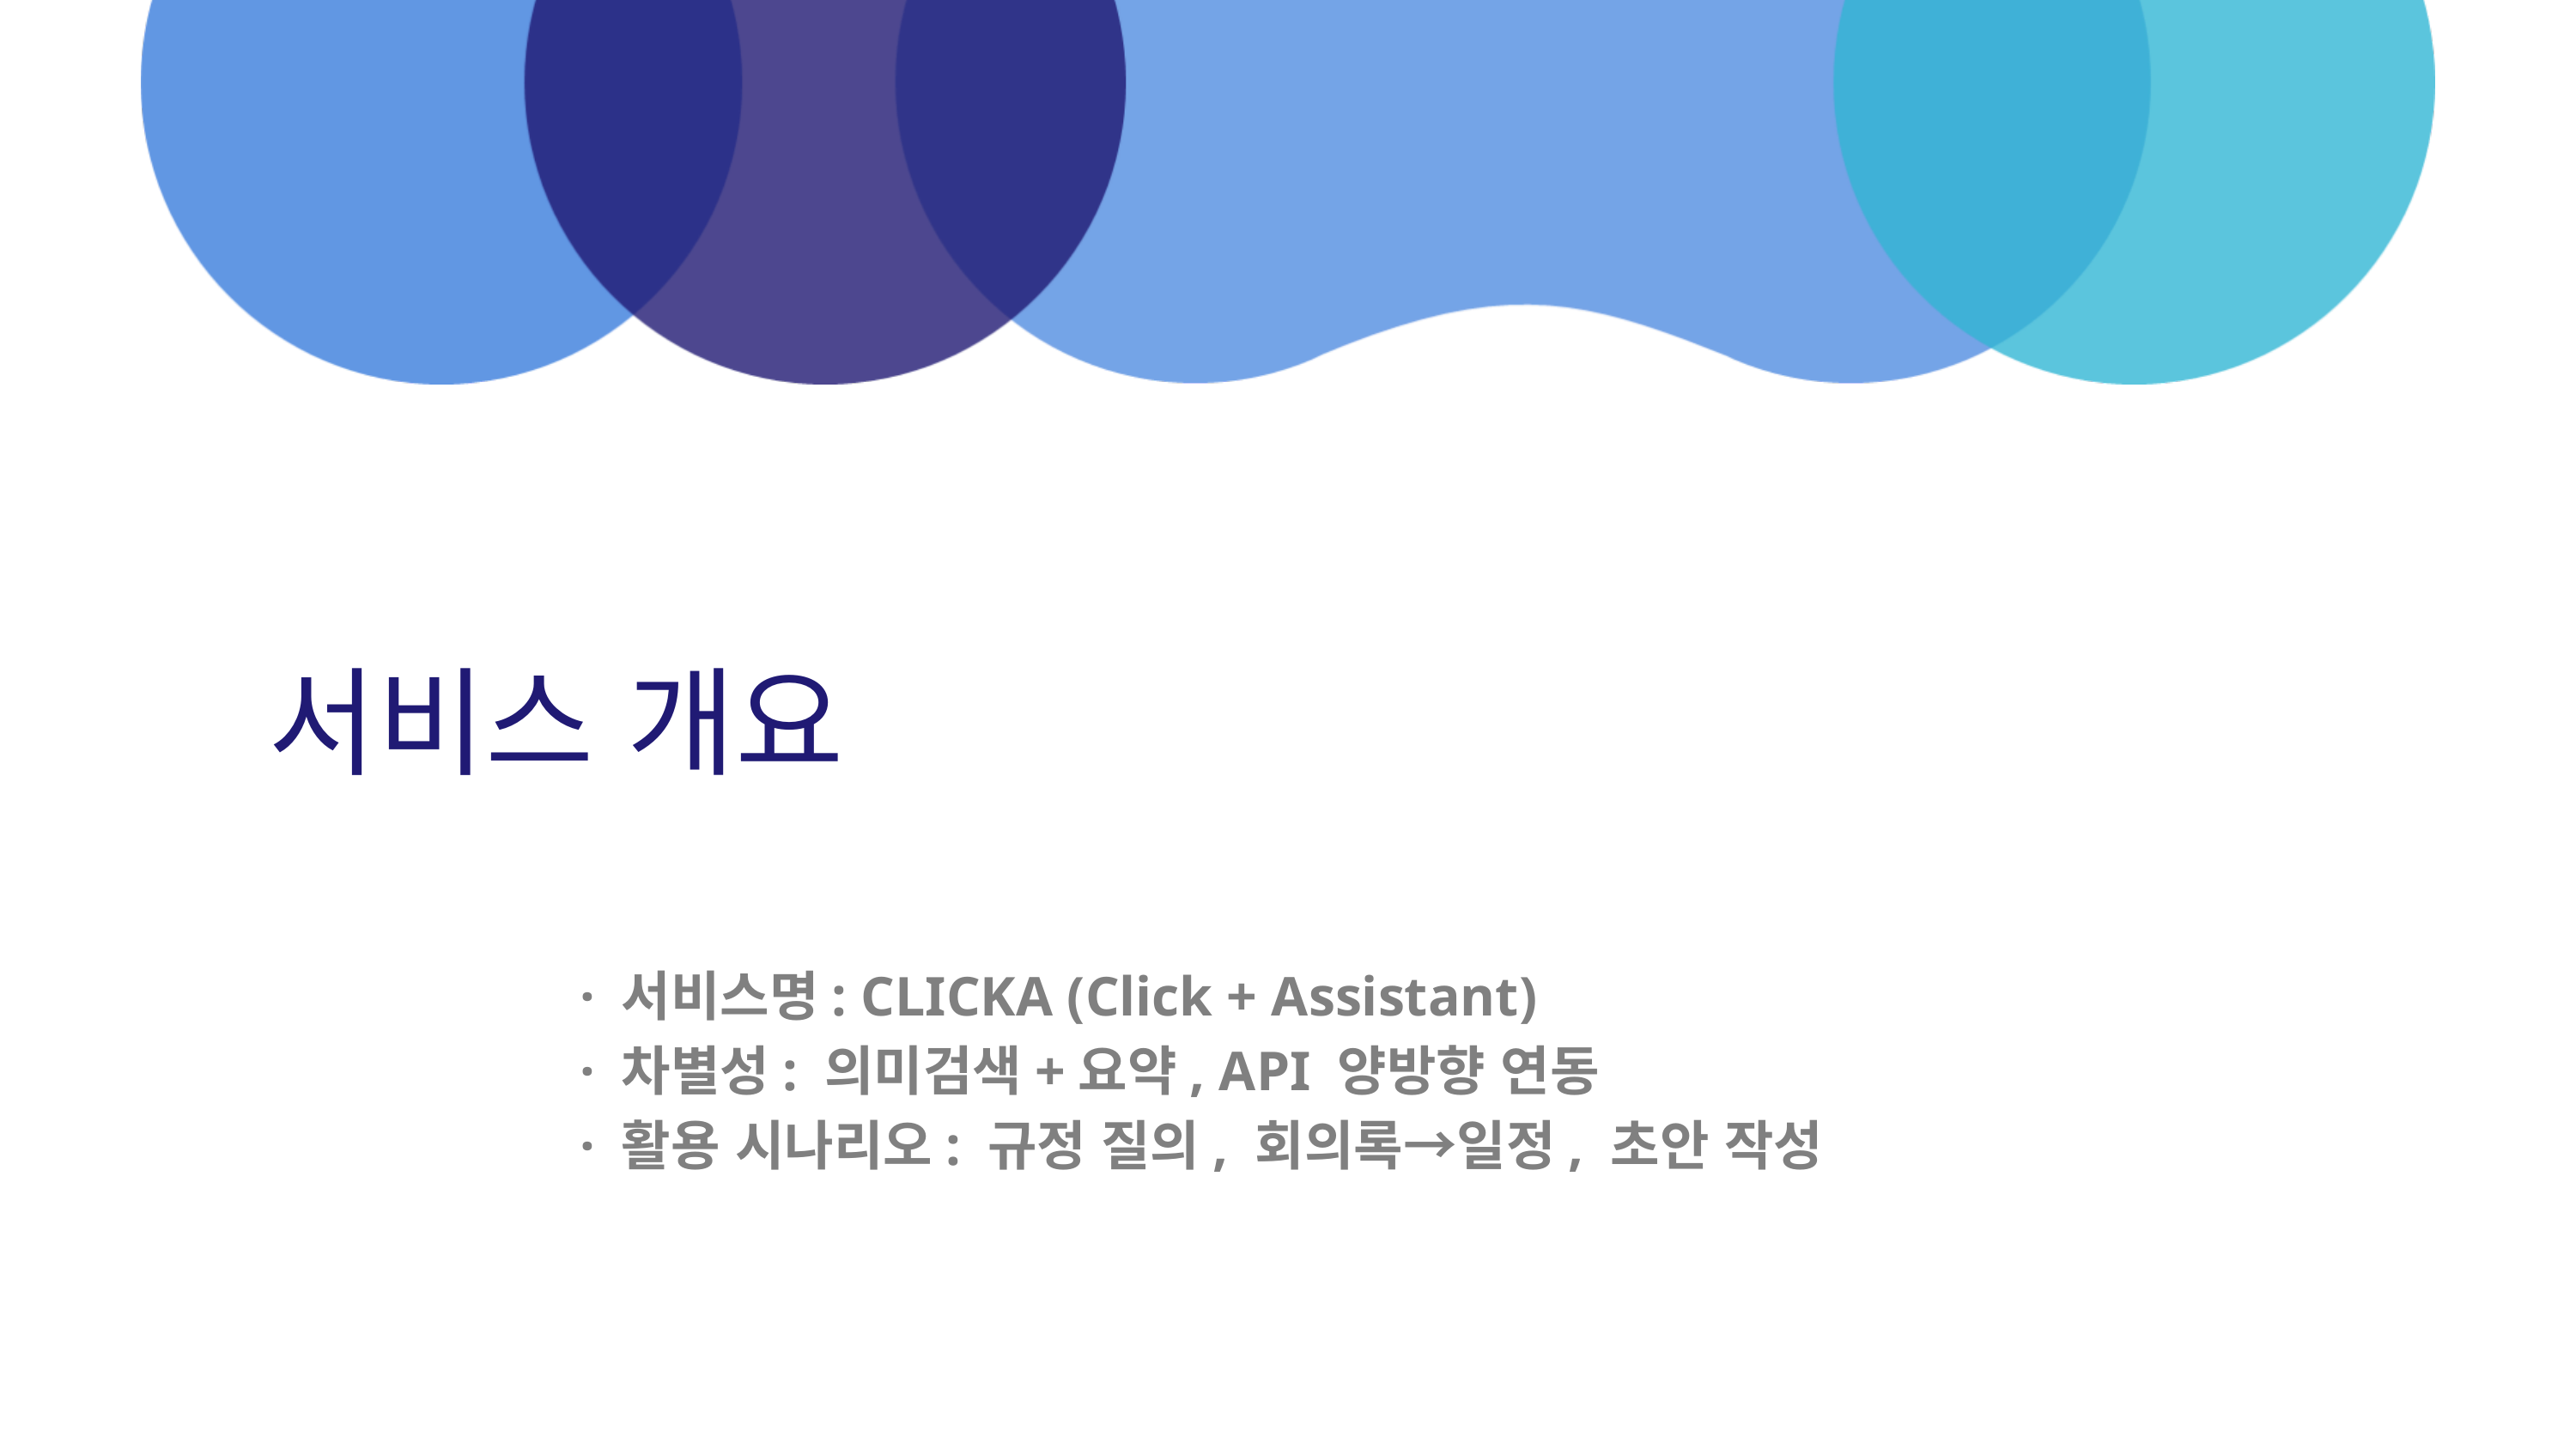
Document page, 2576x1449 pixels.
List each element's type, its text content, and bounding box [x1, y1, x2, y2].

text_box 서비스 개요 [268, 640, 1061, 808]
text_box · 서비스명: CLICKA (Click + Assistant) · 차별성: 의미검색+요약, API 양방향 연동 · 활용 시나리오: 규정 질의, 회의록→일정, 초안 작성 [579, 983, 2369, 1145]
picture [141, 0, 2435, 385]
